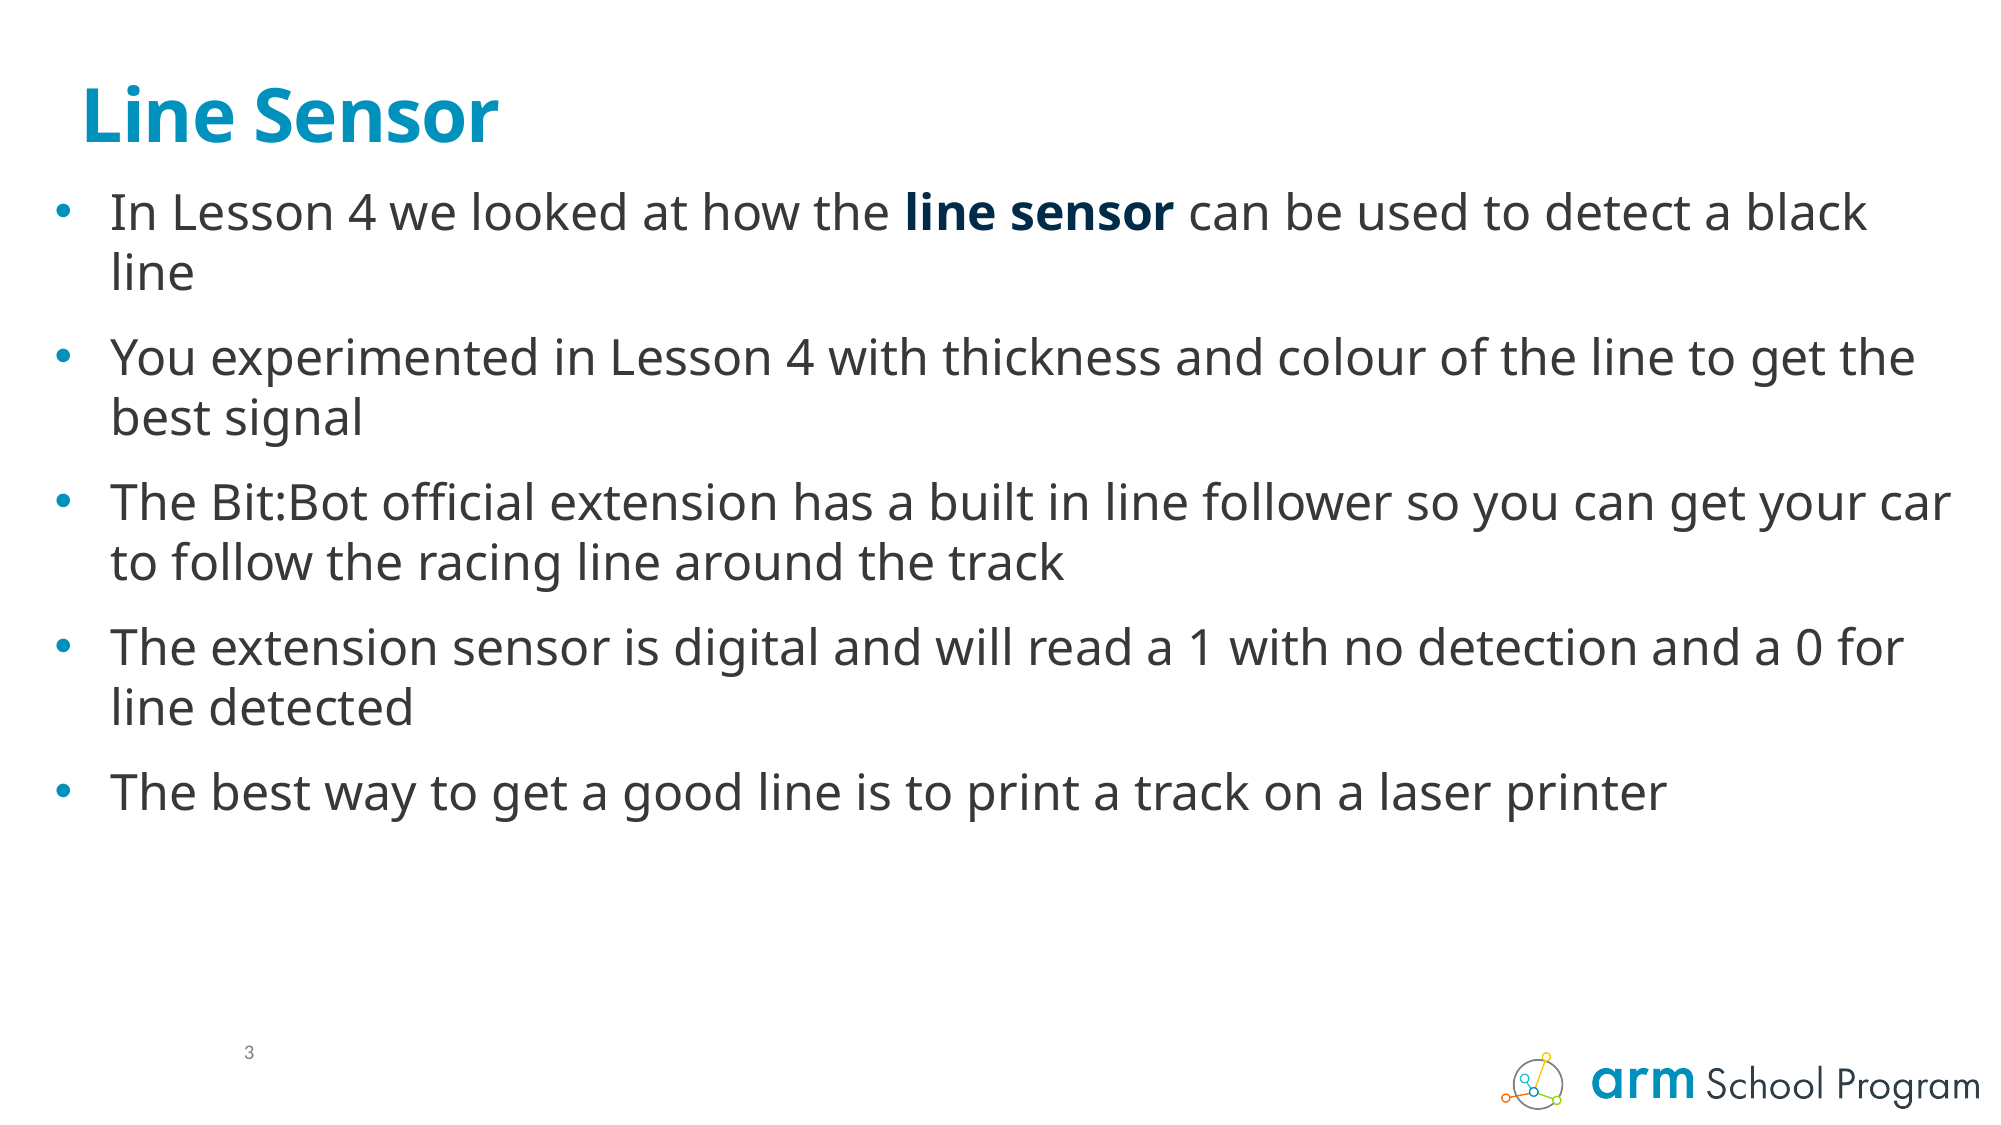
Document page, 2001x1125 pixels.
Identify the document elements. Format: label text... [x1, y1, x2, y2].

title Line Sensor [80, 48, 1915, 158]
picture [1501, 1052, 1979, 1110]
list In Lesson 4 we looked at how the line sensor can be used to detect a black line You experimented in Lesson 4 with thickness and colour of the line to get the best signal The Bit:Bot official extension has a built in line follower so you can get your car to follow the racing line around the track The extension sensor is digital and will read a 1 with no detection and a 0 for line detected The best way to get a good line is to print a track on a laser printer [54, 180, 1964, 935]
